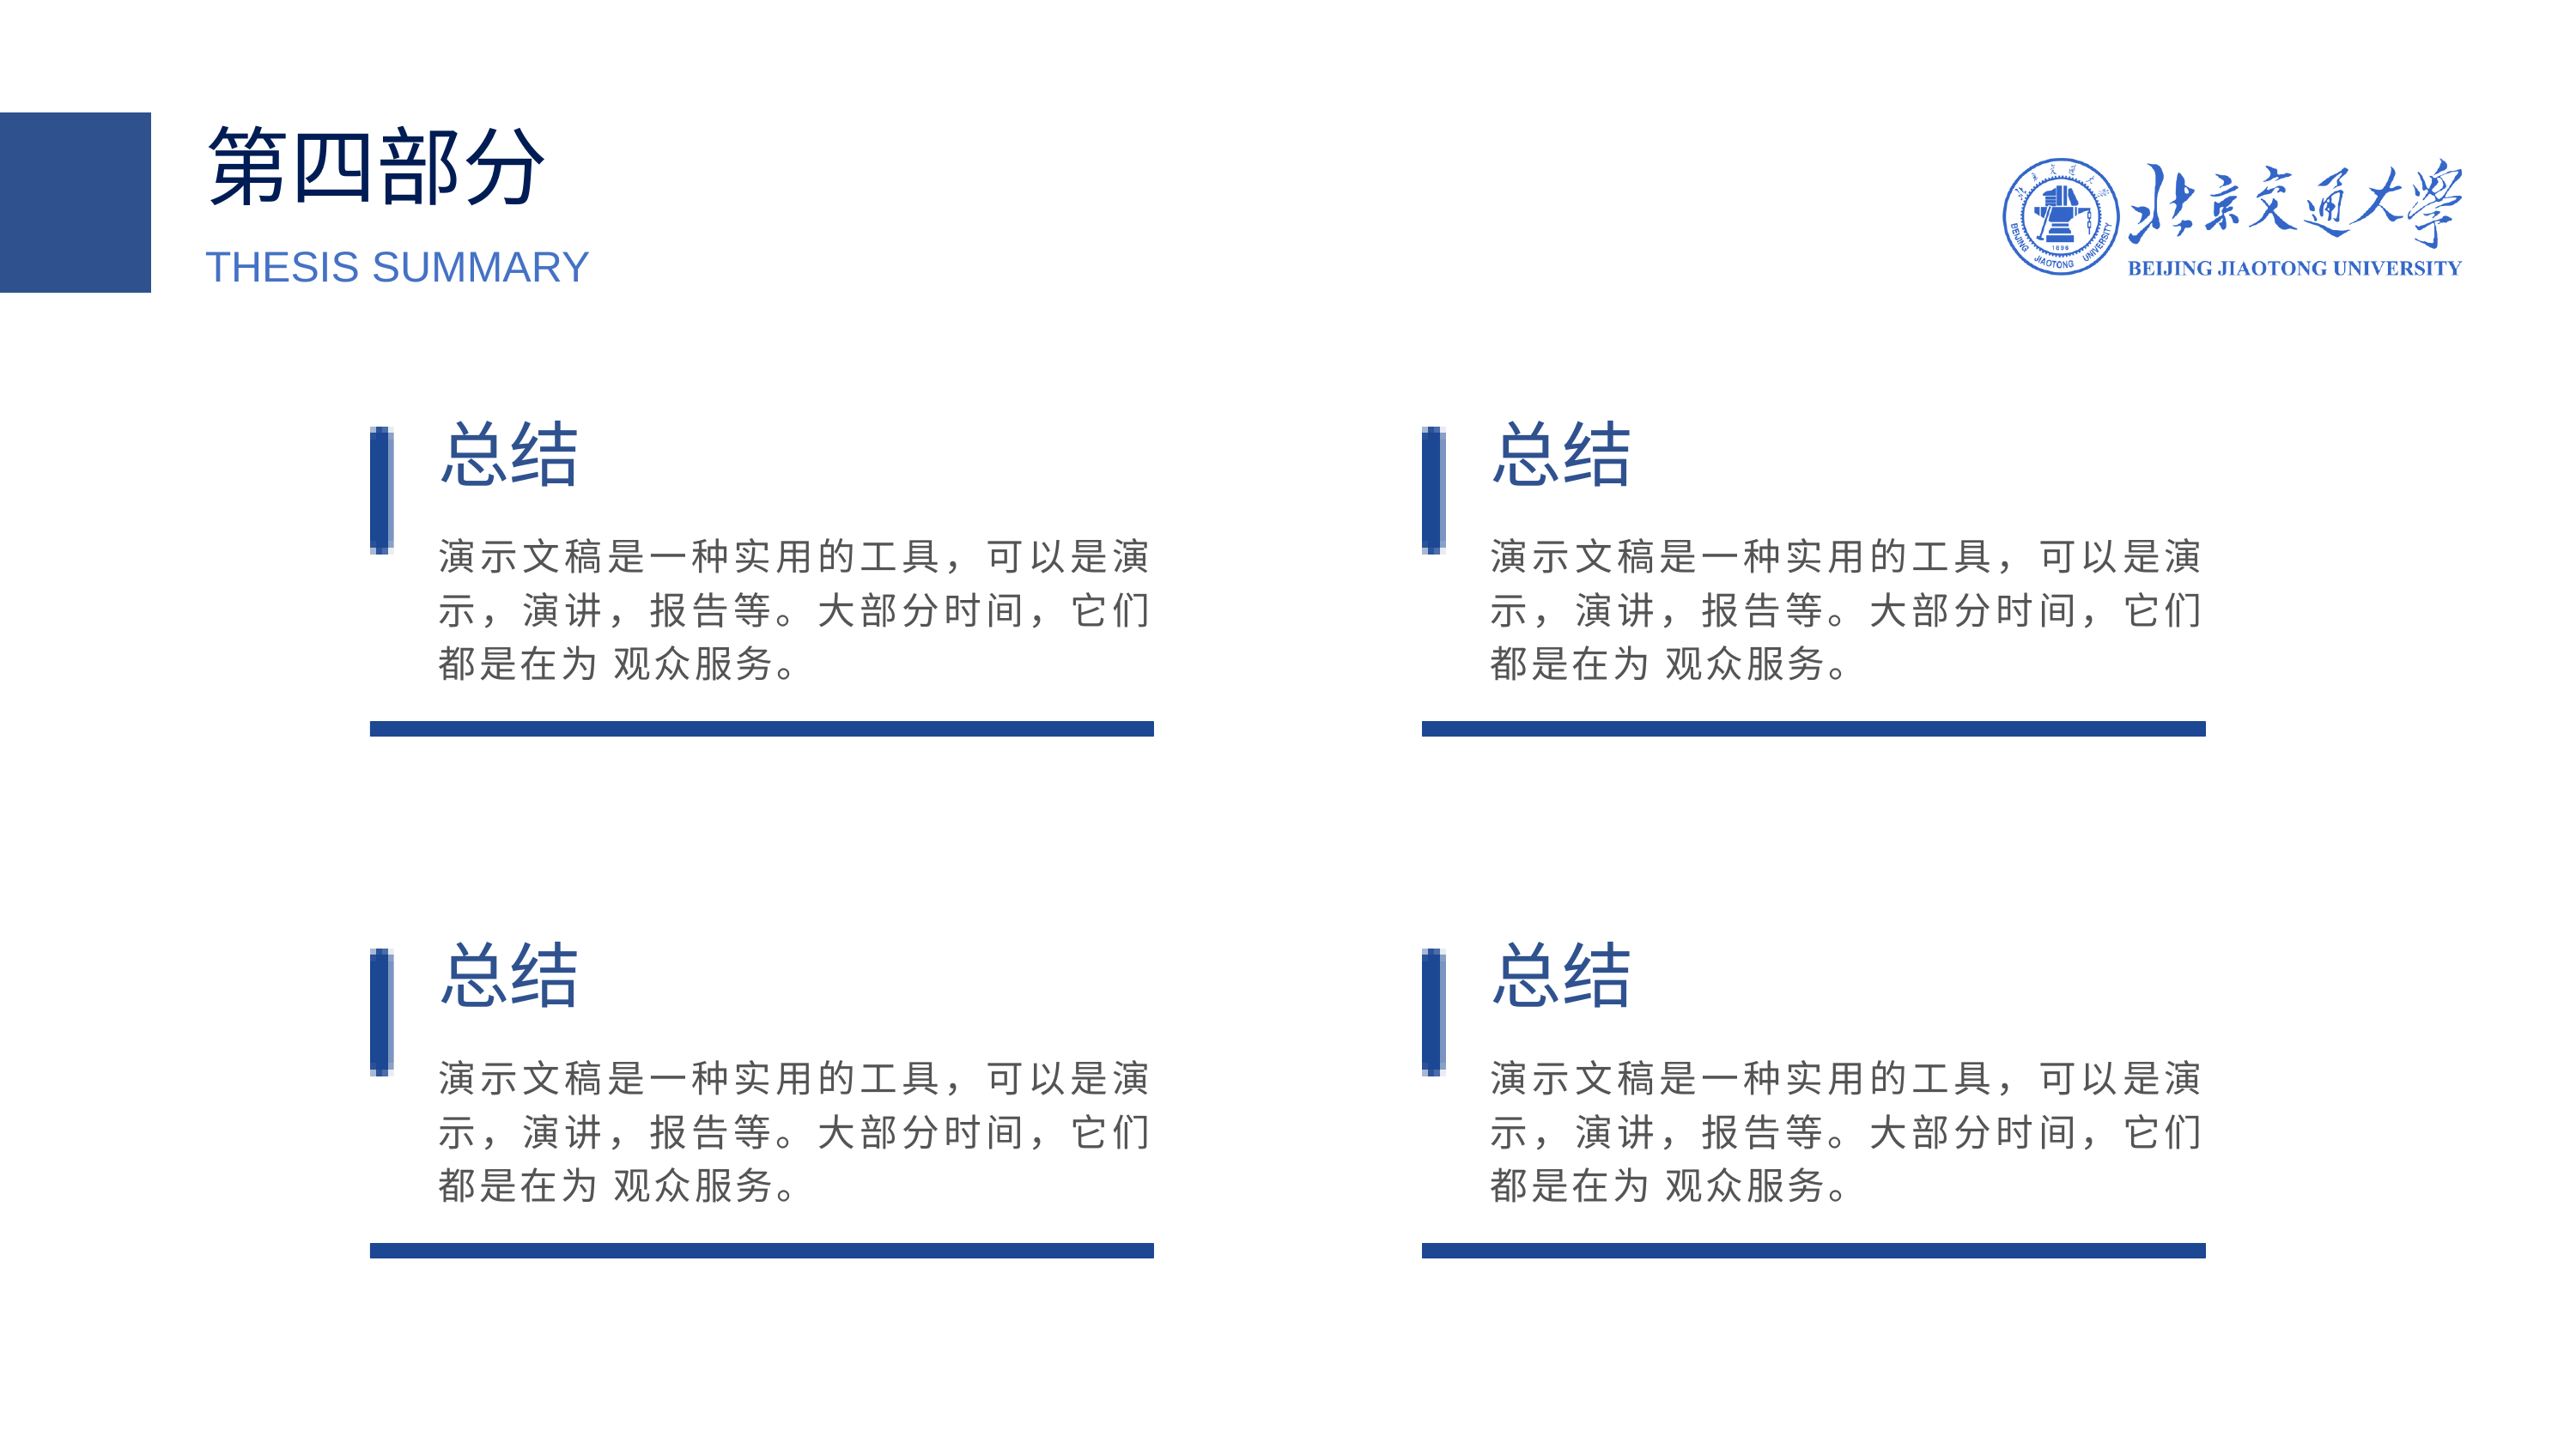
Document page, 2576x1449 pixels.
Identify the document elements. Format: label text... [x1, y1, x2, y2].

text_box 演示文稿是一种实用的工具，可以是演示，演讲，报告等。大部分时间，它们都是在为 观众服务。 [438, 1045, 1154, 1208]
text_box [1422, 949, 1446, 1076]
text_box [369, 720, 1155, 737]
text_box 总结 [1490, 931, 2206, 1017]
text_box 演示文稿是一种实用的工具，可以是演示，演讲，报告等。大部分时间，它们都是在为 观众服务。 [438, 523, 1154, 686]
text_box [0, 112, 152, 293]
text_box [1422, 427, 1446, 555]
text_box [1421, 1242, 2207, 1259]
text_box [369, 427, 394, 555]
text_box 总结 [1490, 409, 2206, 495]
text_box 第四部分 [204, 112, 975, 216]
text_box 总结 [438, 409, 1154, 495]
text_box 总结 [438, 931, 1154, 1017]
text_box [1946, 126, 2518, 318]
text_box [369, 1242, 1155, 1259]
text_box [369, 949, 394, 1076]
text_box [1421, 720, 2207, 737]
text_box 演示文稿是一种实用的工具，可以是演示，演讲，报告等。大部分时间，它们都是在为 观众服务。 [1490, 523, 2206, 686]
text_box THESIS SUMMARY [204, 239, 975, 291]
text_box 演示文稿是一种实用的工具，可以是演示，演讲，报告等。大部分时间，它们都是在为 观众服务。 [1490, 1045, 2206, 1208]
